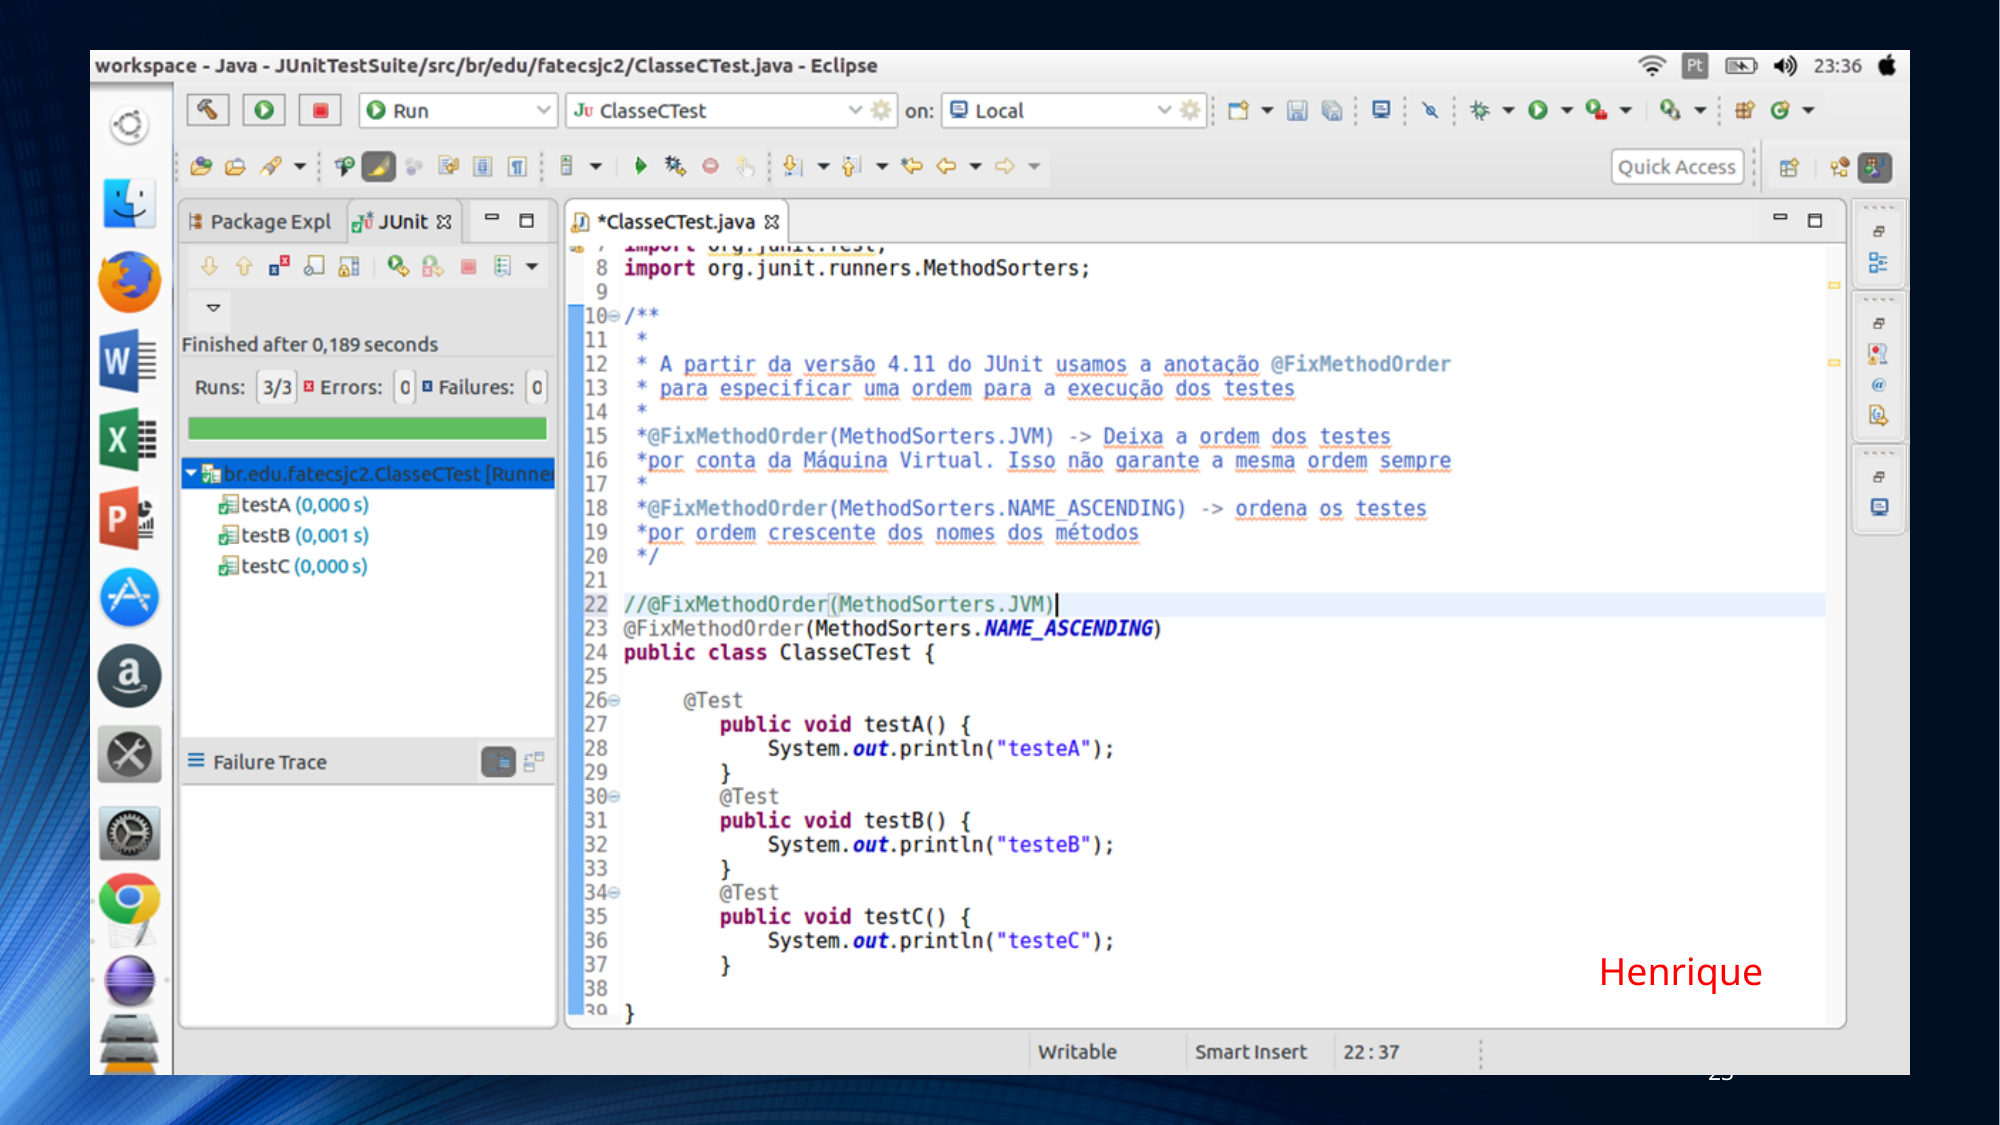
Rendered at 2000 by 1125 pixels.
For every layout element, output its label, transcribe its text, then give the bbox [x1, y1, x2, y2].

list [90, 50, 1910, 1075]
picture [0, 0, 2000, 1125]
slide_number 23 [1612, 1075, 1750, 1096]
